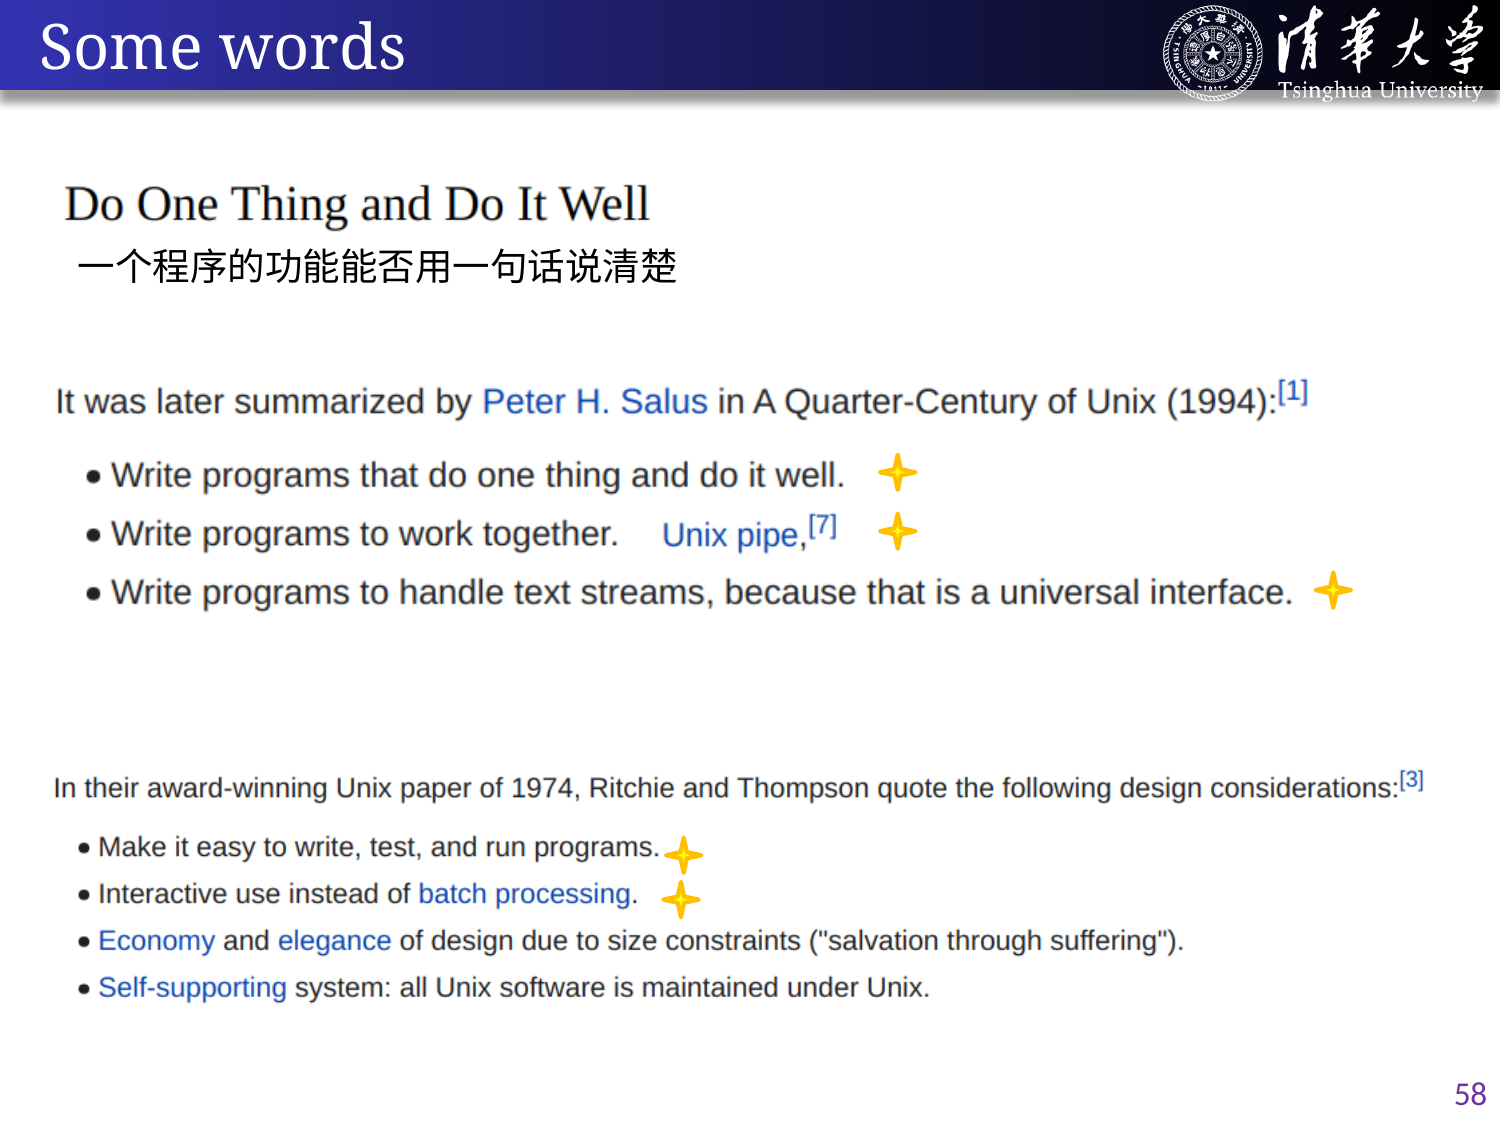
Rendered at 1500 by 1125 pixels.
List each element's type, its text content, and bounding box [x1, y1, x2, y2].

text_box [33, 149, 694, 296]
slide_number 58 [1325, 1062, 1500, 1122]
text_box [42, 365, 1352, 632]
title Some words [0, 0, 1152, 90]
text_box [52, 764, 1448, 1014]
